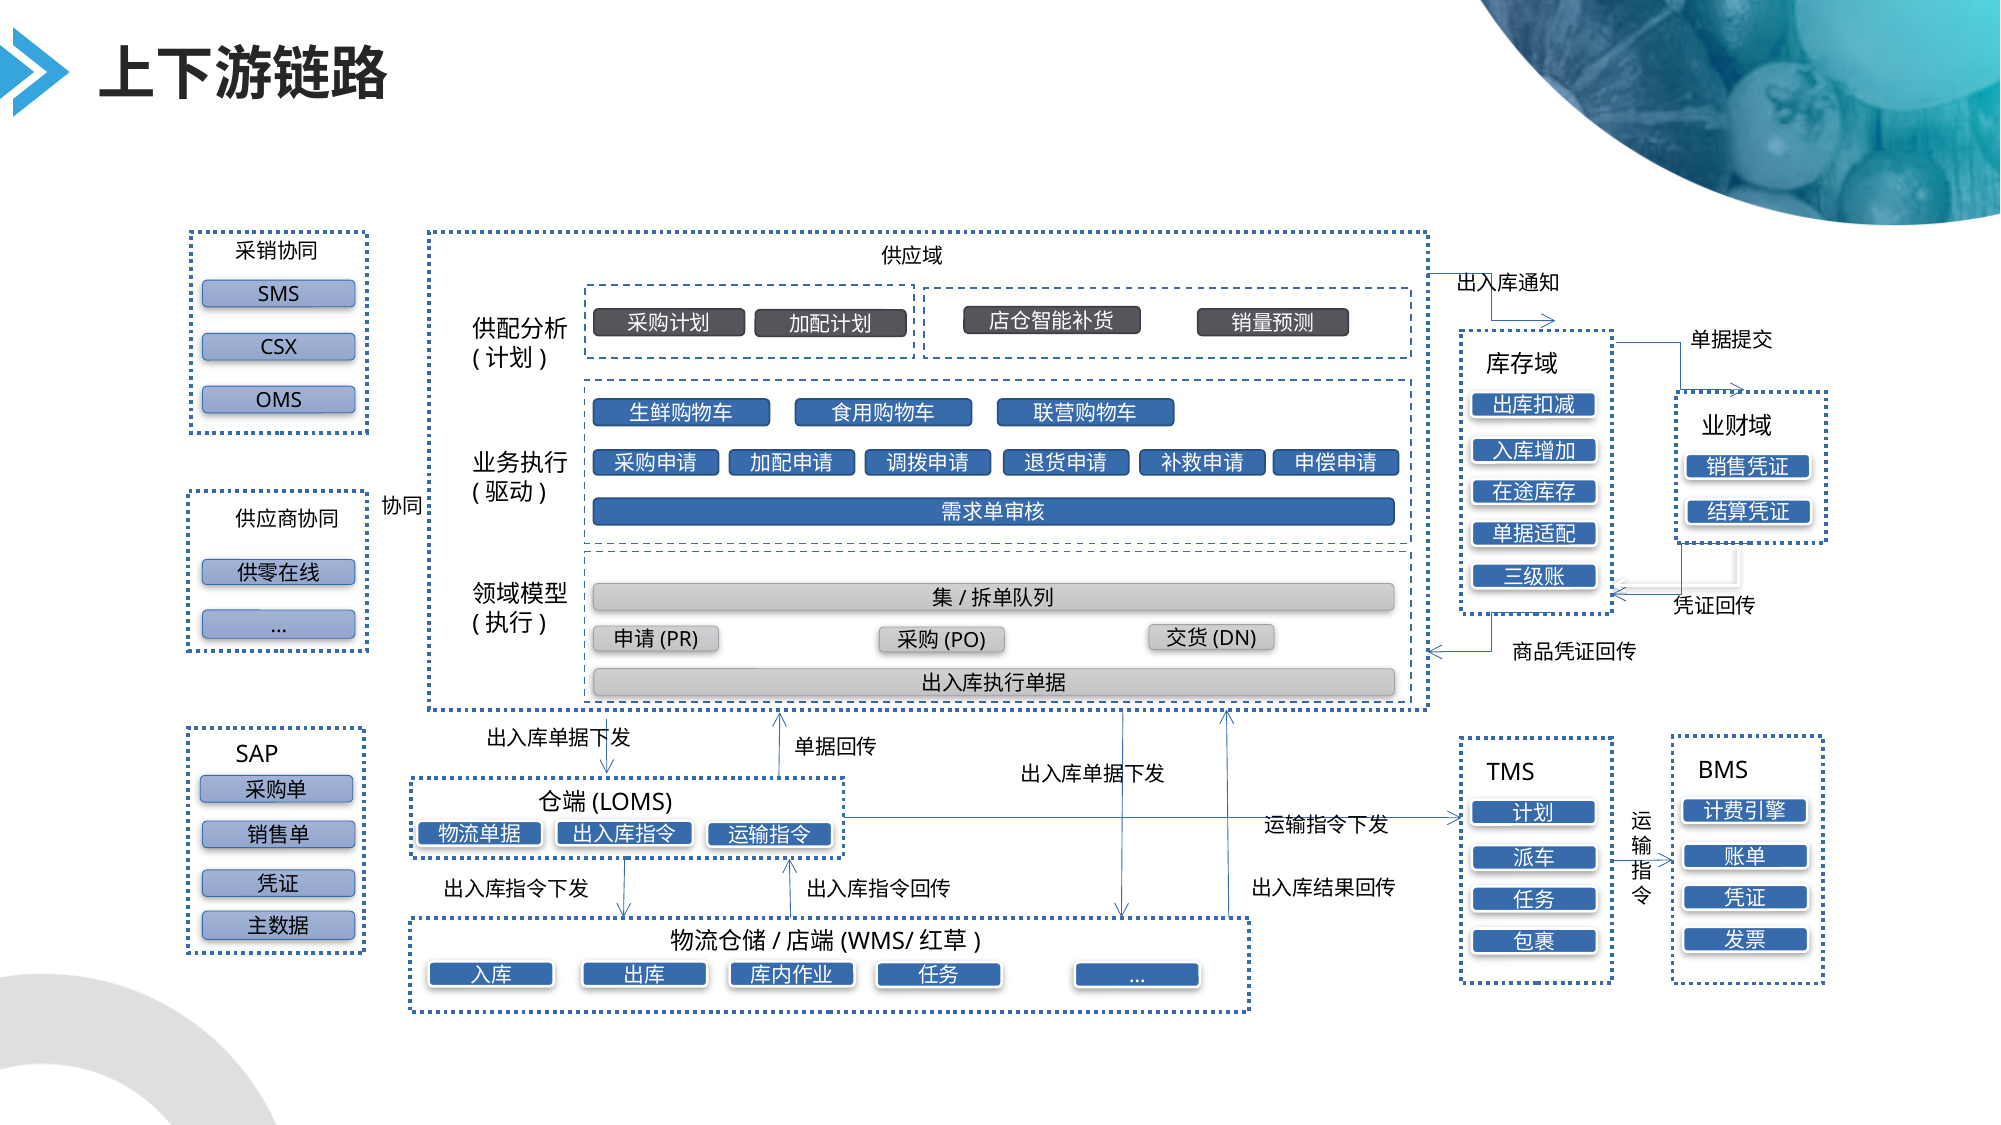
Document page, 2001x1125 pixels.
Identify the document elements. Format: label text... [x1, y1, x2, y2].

picture [0, 0, 2000, 1125]
text_box 上下游链路 [83, 28, 404, 114]
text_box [188, 229, 1860, 1013]
